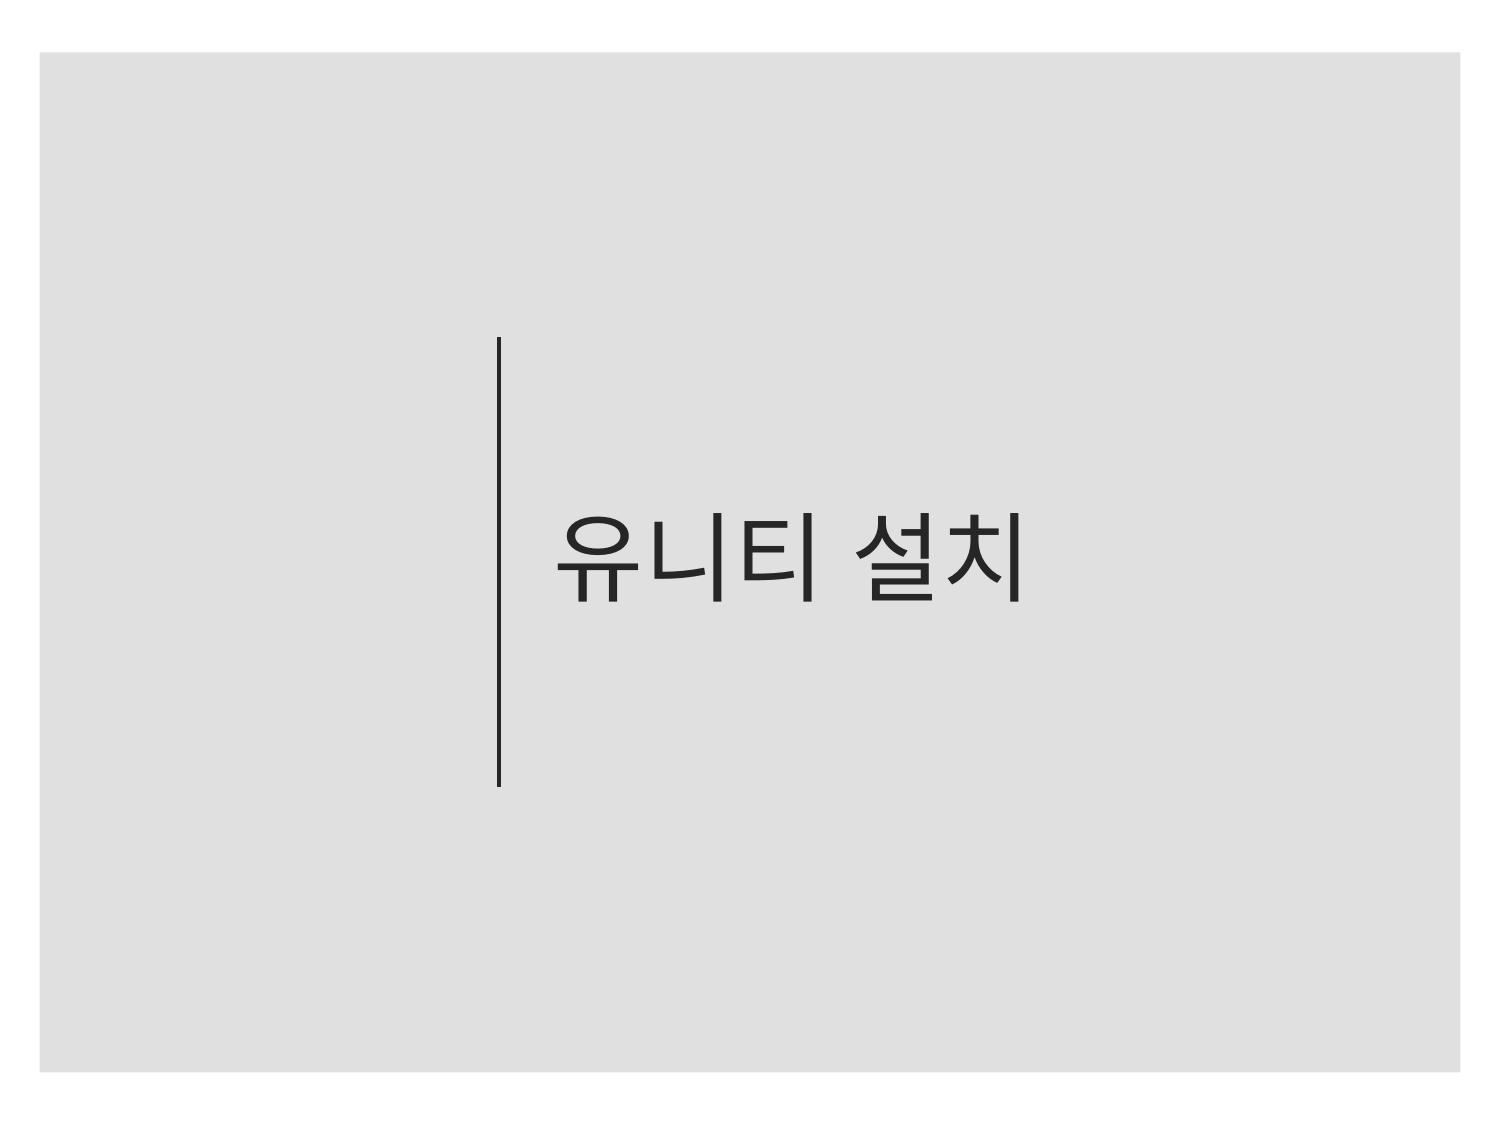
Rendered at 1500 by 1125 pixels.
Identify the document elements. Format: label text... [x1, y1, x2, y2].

text_box [37, 50, 1462, 1074]
text_box 유니티 설치 [538, 158, 1372, 967]
